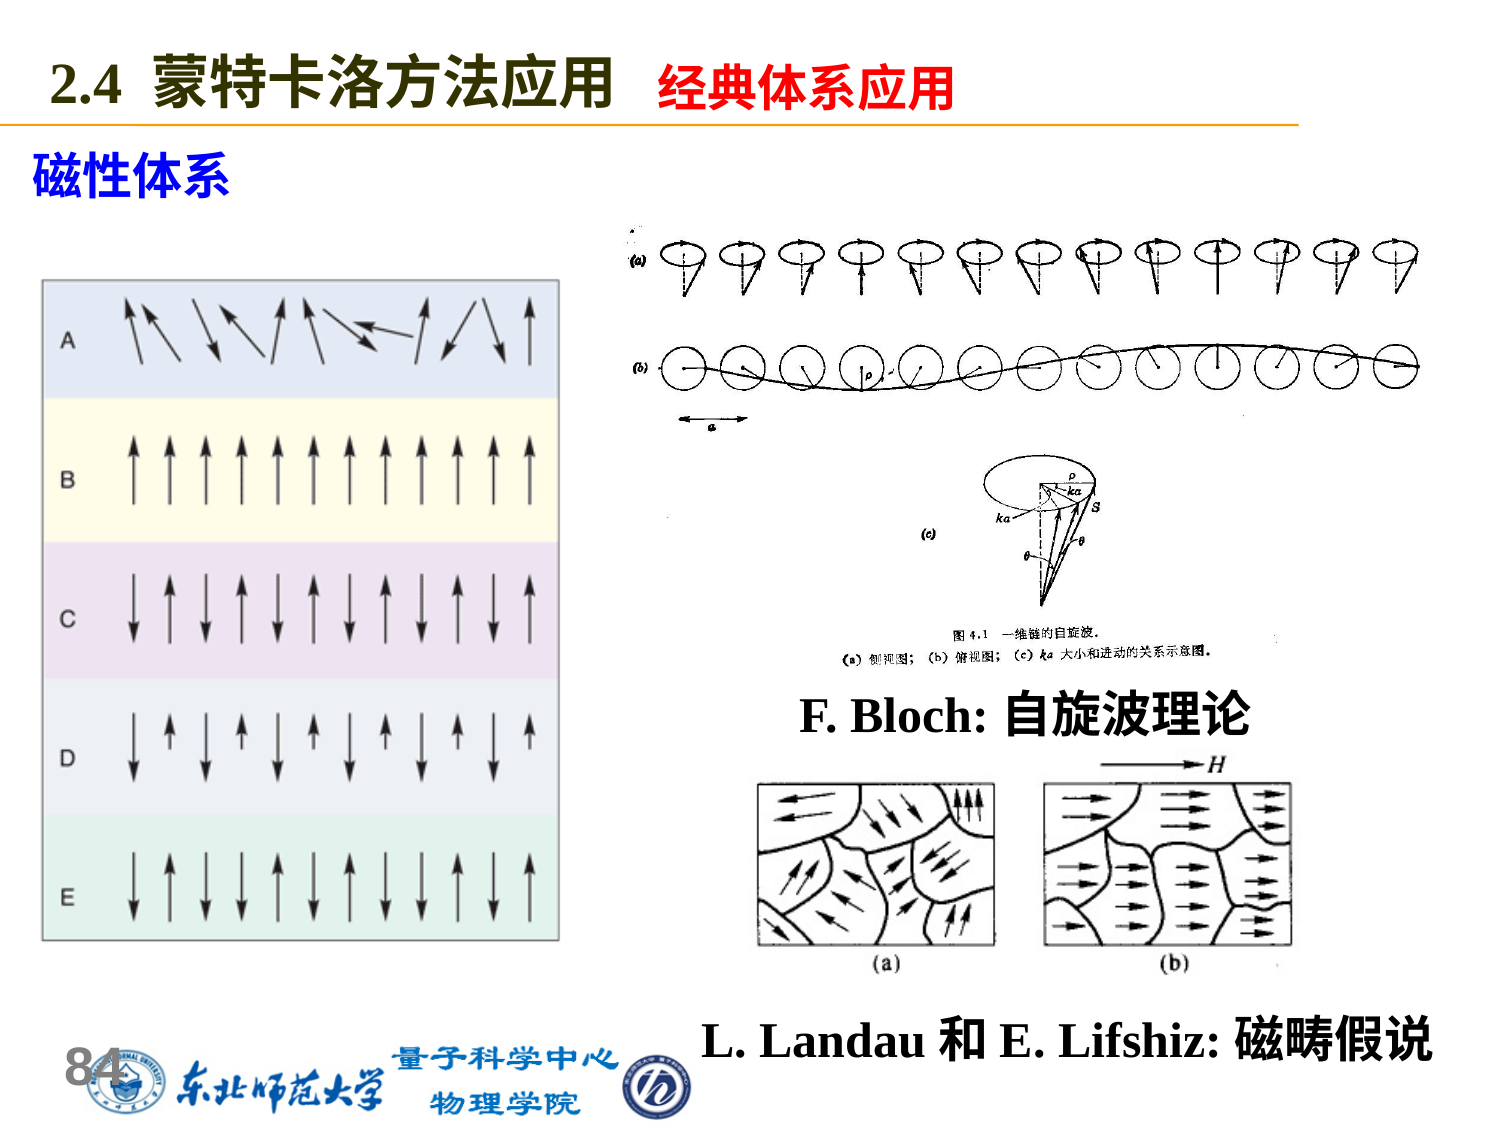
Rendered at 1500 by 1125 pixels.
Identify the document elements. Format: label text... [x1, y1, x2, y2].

text_box L. Landau和E. Lifshiz:磁畴假说 [686, 999, 1450, 1075]
picture [0, 0, 1500, 1125]
text_box 2.4 蒙特卡洛方法应用 [34, 37, 632, 123]
text_box F. Bloch:自旋波理论 [784, 692, 1266, 735]
text_box 经典体系应用 [642, 49, 973, 124]
text_box 磁性体系 [17, 137, 1500, 213]
slide_number 84 [13, 1023, 176, 1105]
